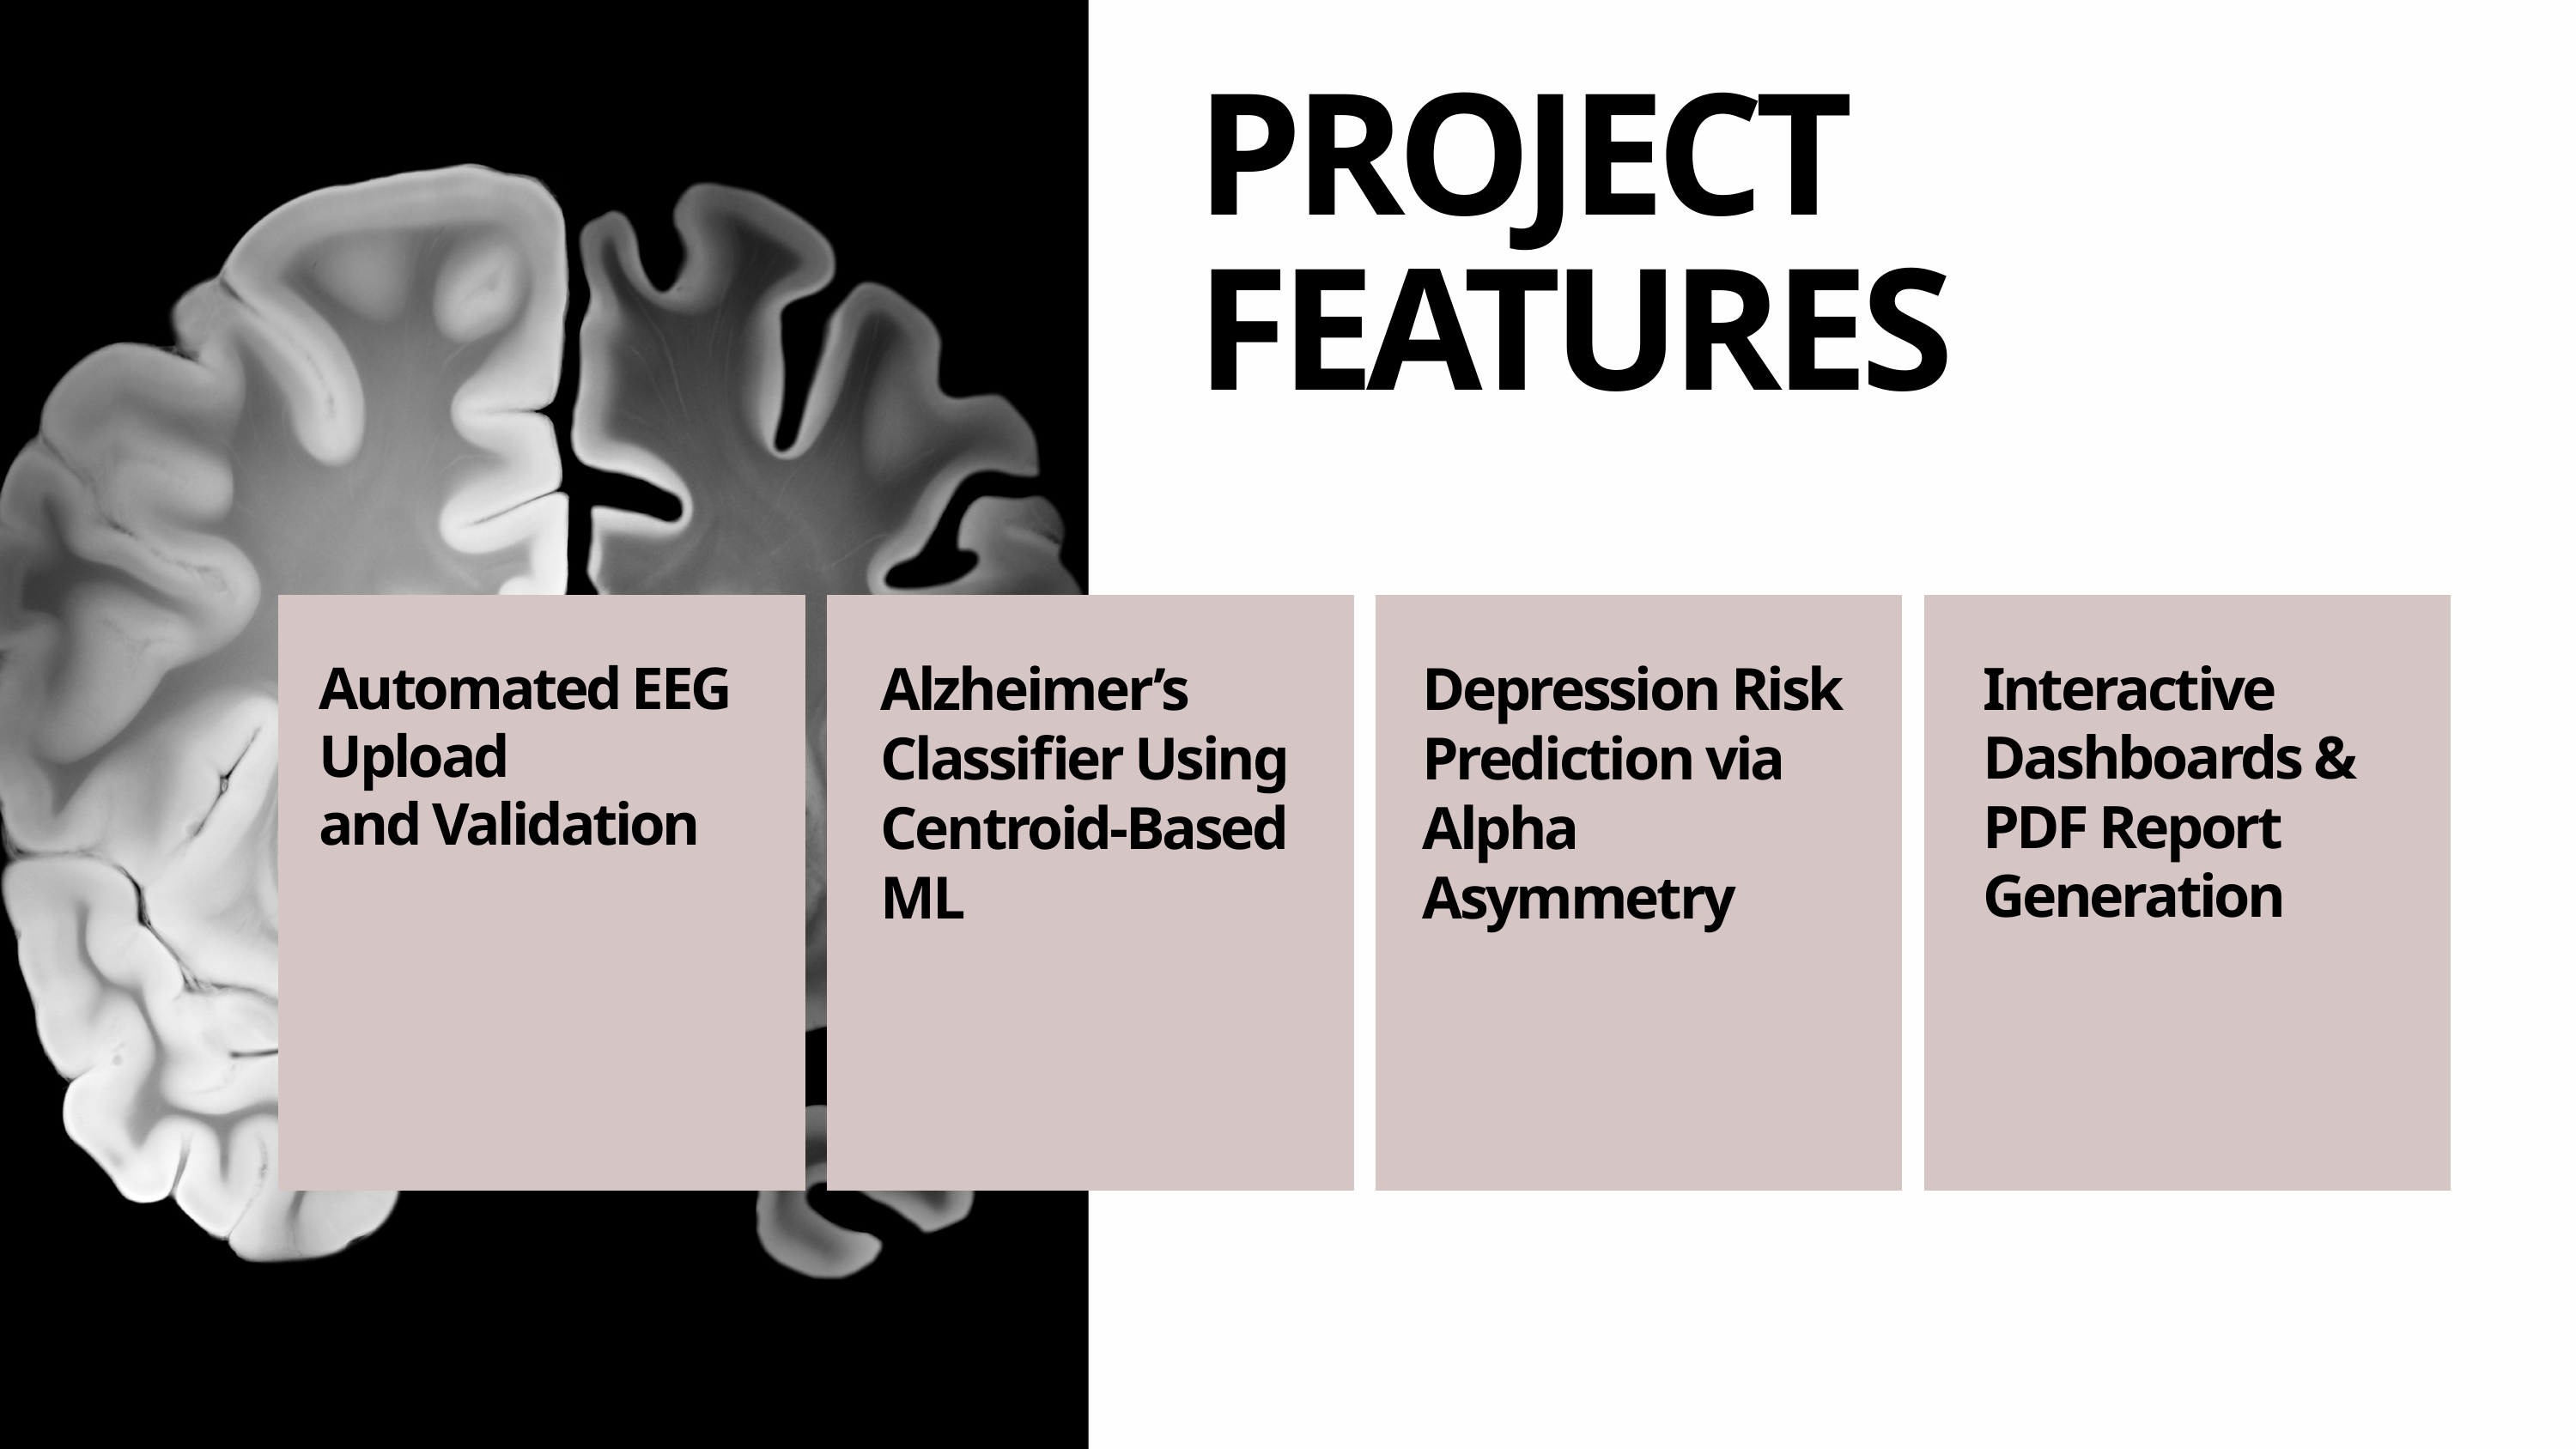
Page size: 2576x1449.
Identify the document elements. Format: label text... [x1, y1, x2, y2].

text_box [0, 0, 1089, 1449]
text_box PROJECT FEATURES [1196, 73, 2273, 425]
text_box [1923, 594, 2451, 1191]
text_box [826, 594, 1355, 1191]
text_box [1375, 594, 1903, 1191]
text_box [277, 594, 805, 1191]
